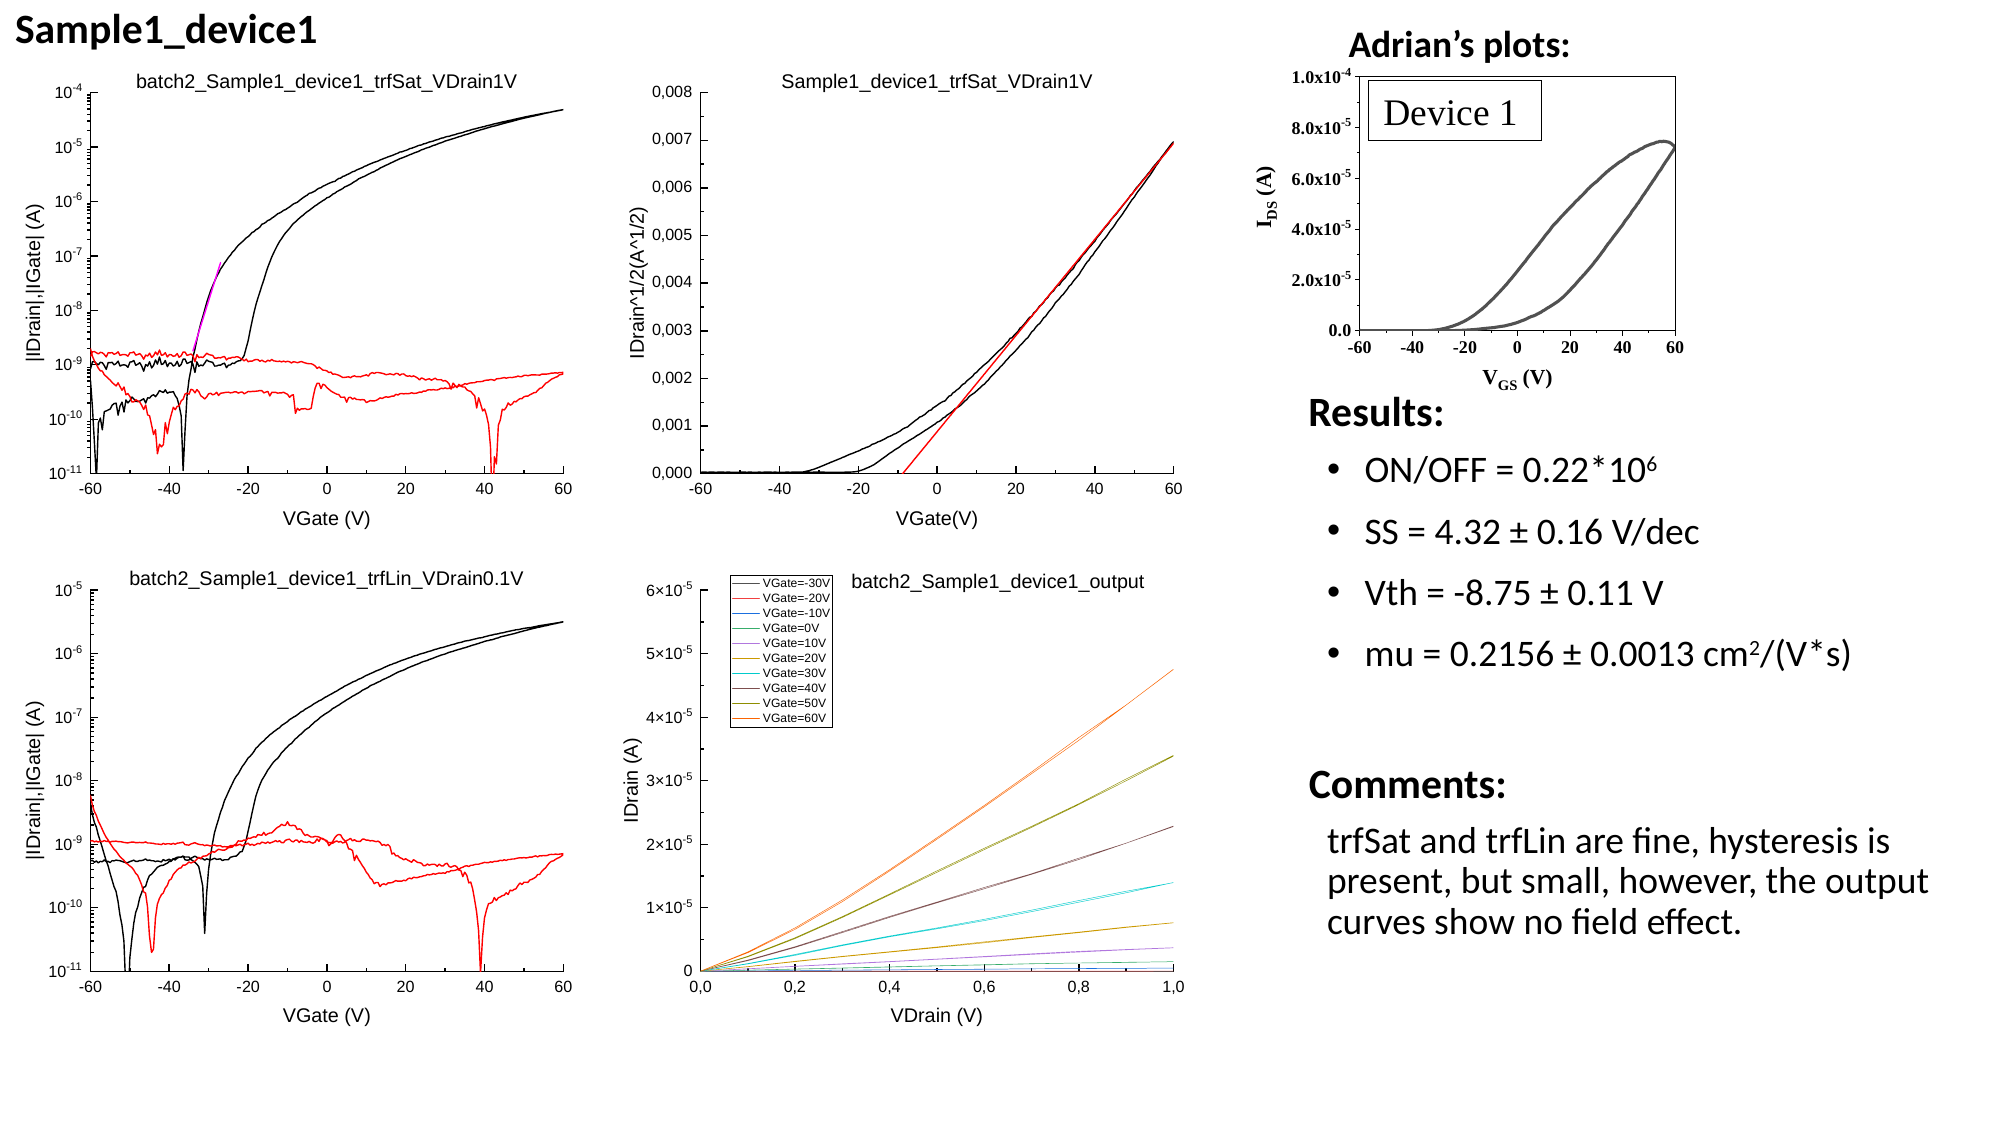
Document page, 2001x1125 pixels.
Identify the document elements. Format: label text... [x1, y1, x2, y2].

title Sample1_device1 [0, 0, 1725, 218]
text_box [0, 528, 576, 1061]
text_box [0, 30, 661, 528]
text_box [661, 30, 1272, 563]
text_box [1242, 47, 1706, 403]
list ON/OFF = 0.22*106 SS = 4.32 ± 0.16 V/dec Vth = -8.75 ± 0.11 V mu = 0.2156 ± 0.0013 cm2/(V*s) [1312, 443, 1968, 732]
list trfSat and trfLin are fine, hysteresis is present, but small, however, the output curves show no field effect. [1312, 813, 1968, 1103]
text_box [576, 528, 1271, 1061]
